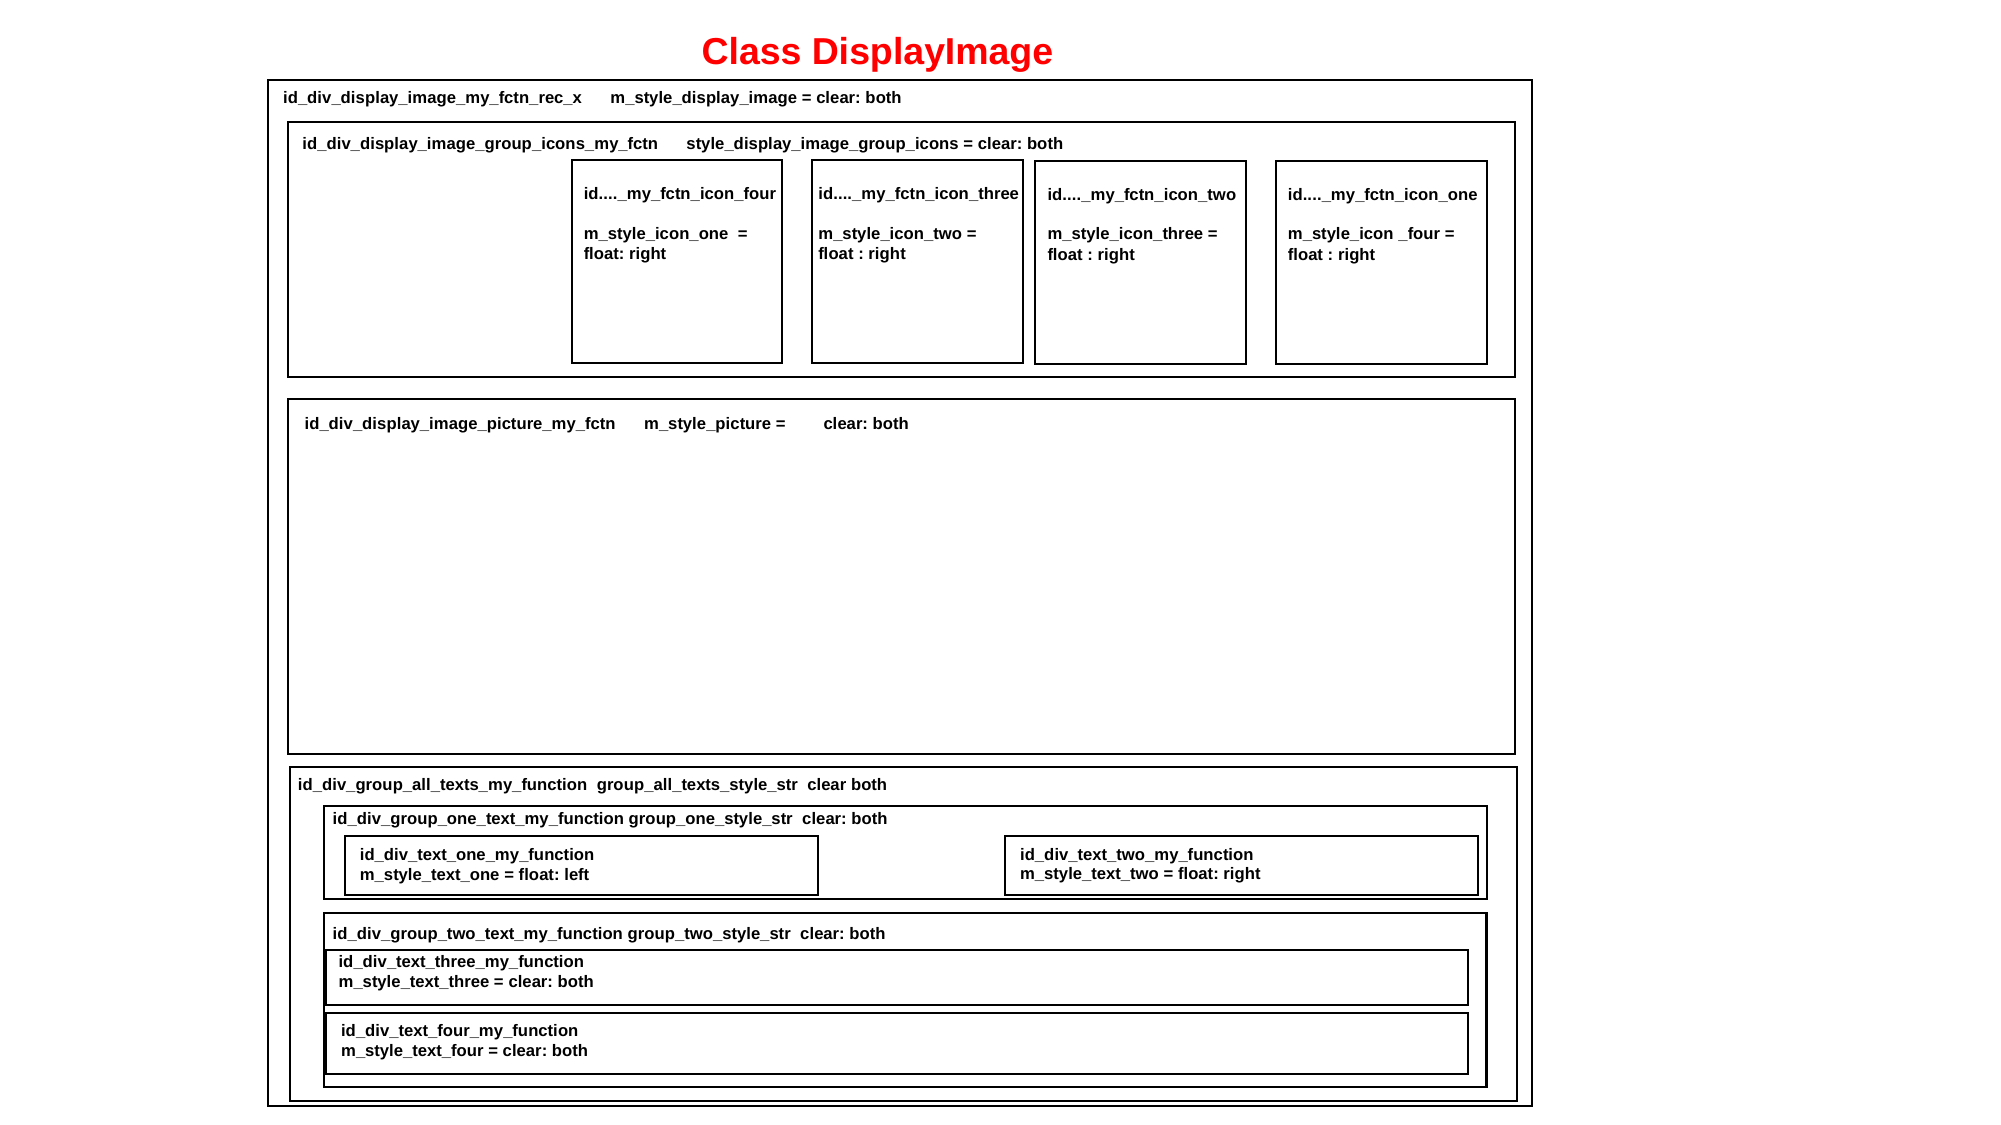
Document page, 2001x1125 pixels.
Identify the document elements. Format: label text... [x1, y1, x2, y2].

text_box [287, 121, 1516, 378]
text_box [1275, 271, 1488, 365]
text_box Class DisplayImage [655, 19, 1100, 79]
text_box [289, 766, 1518, 1102]
text_box id...._my_fctn_icon_four m_style_icon_one = float: right [568, 175, 804, 270]
text_box id...._my_fctn_icon_two m_style_icon_three = float : right [1032, 176, 1268, 271]
text_box [571, 159, 783, 175]
text_box id...._my_fctn_icon_one m_style_icon _four = float : right [1273, 176, 1508, 271]
text_box id_div_group_all_texts_my_function group_all_texts_style_str clear both [283, 766, 1000, 802]
text_box [287, 398, 1516, 755]
text_box id...._my_fctn_icon_three m_style_icon_two = float : right [804, 175, 1039, 270]
text_box id_div_display_image_group_icons_my_fctn style_display_image_group_icons = clear: both [287, 125, 1081, 161]
text_box [267, 79, 1533, 1107]
text_box [1034, 160, 1247, 176]
text_box [811, 159, 1024, 175]
text_box [1034, 271, 1247, 365]
text_box id_div_display_image_picture_my_fctn m_style_picture = clear: both [289, 405, 1083, 440]
text_box [1275, 160, 1488, 176]
text_box [811, 270, 1024, 364]
text_box [571, 270, 783, 364]
